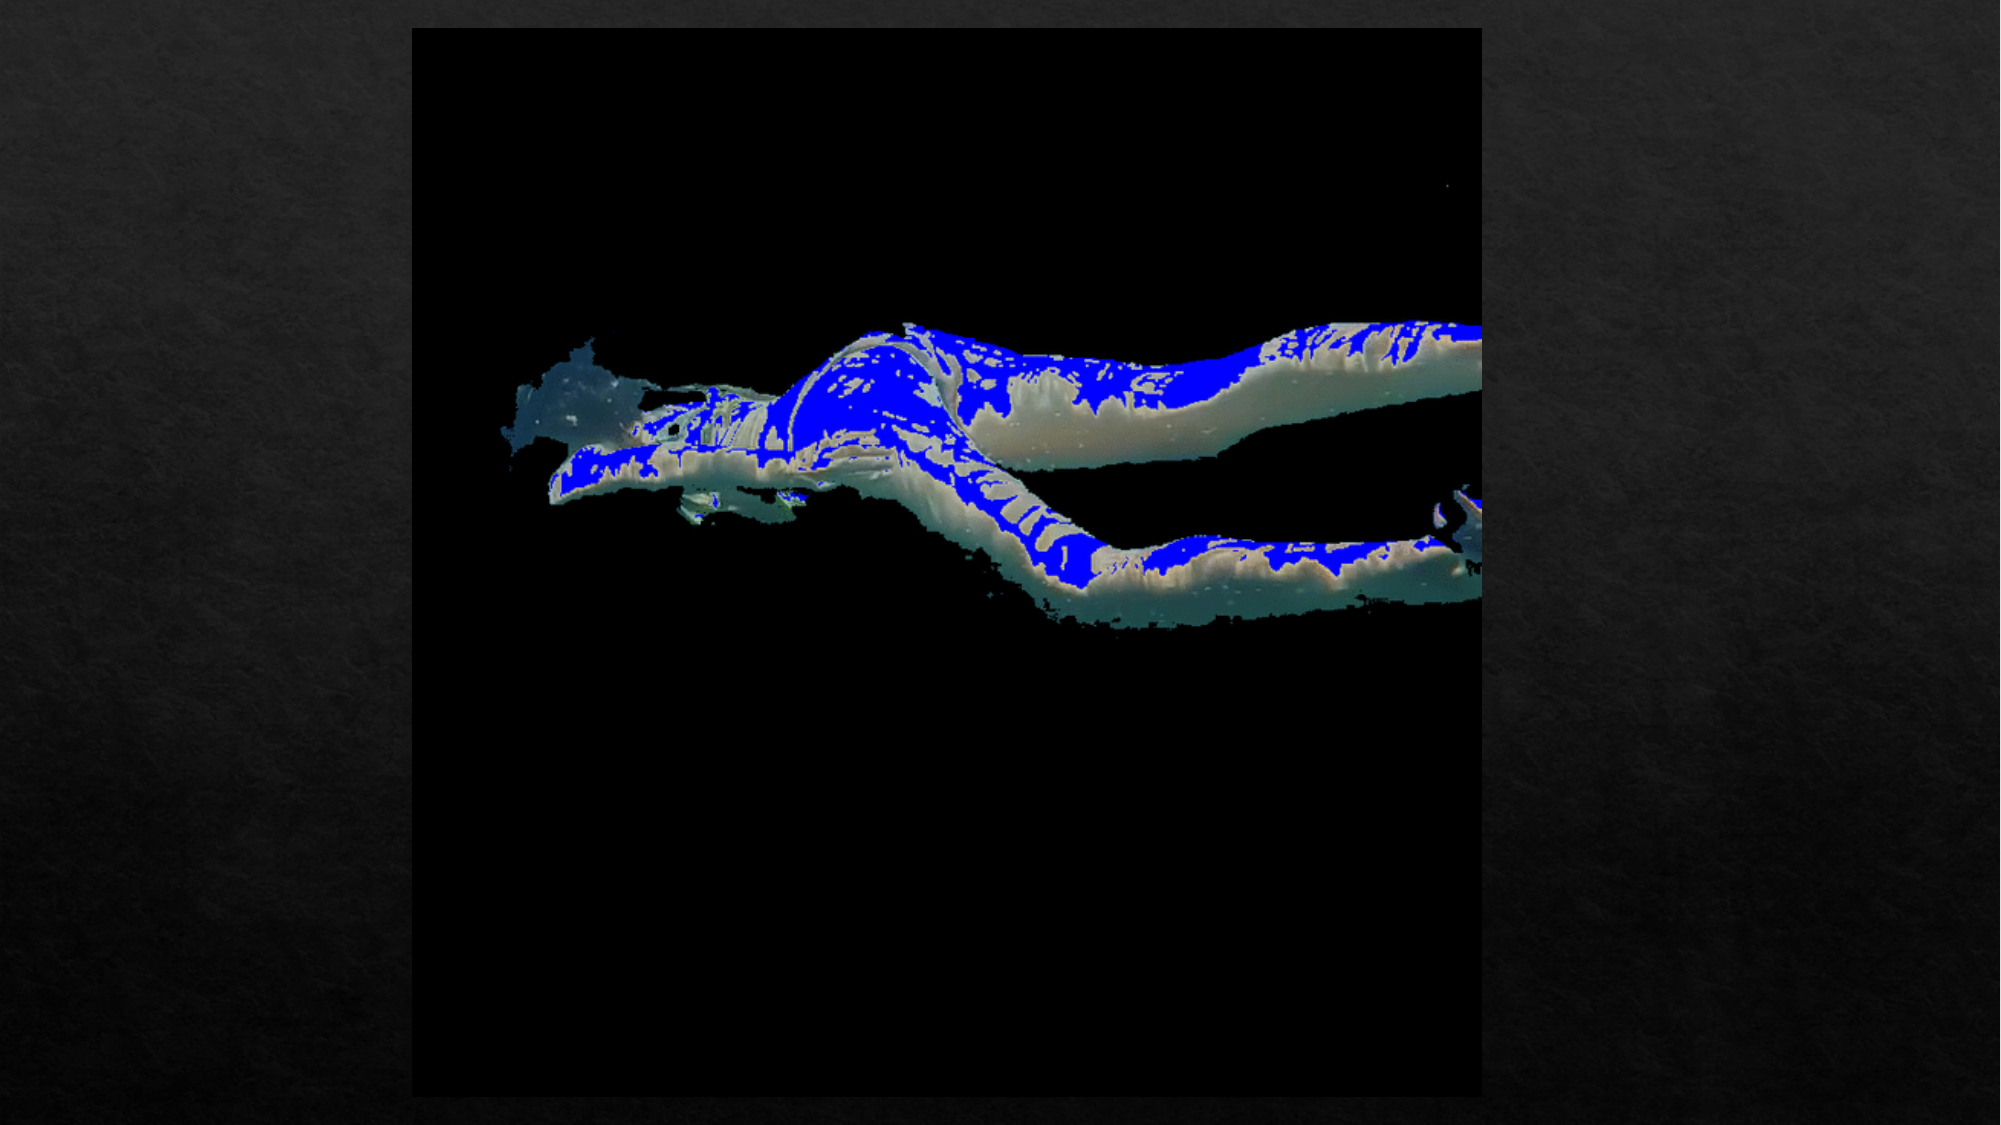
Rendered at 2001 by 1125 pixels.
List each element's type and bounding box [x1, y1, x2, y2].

picture [412, 27, 1482, 1097]
